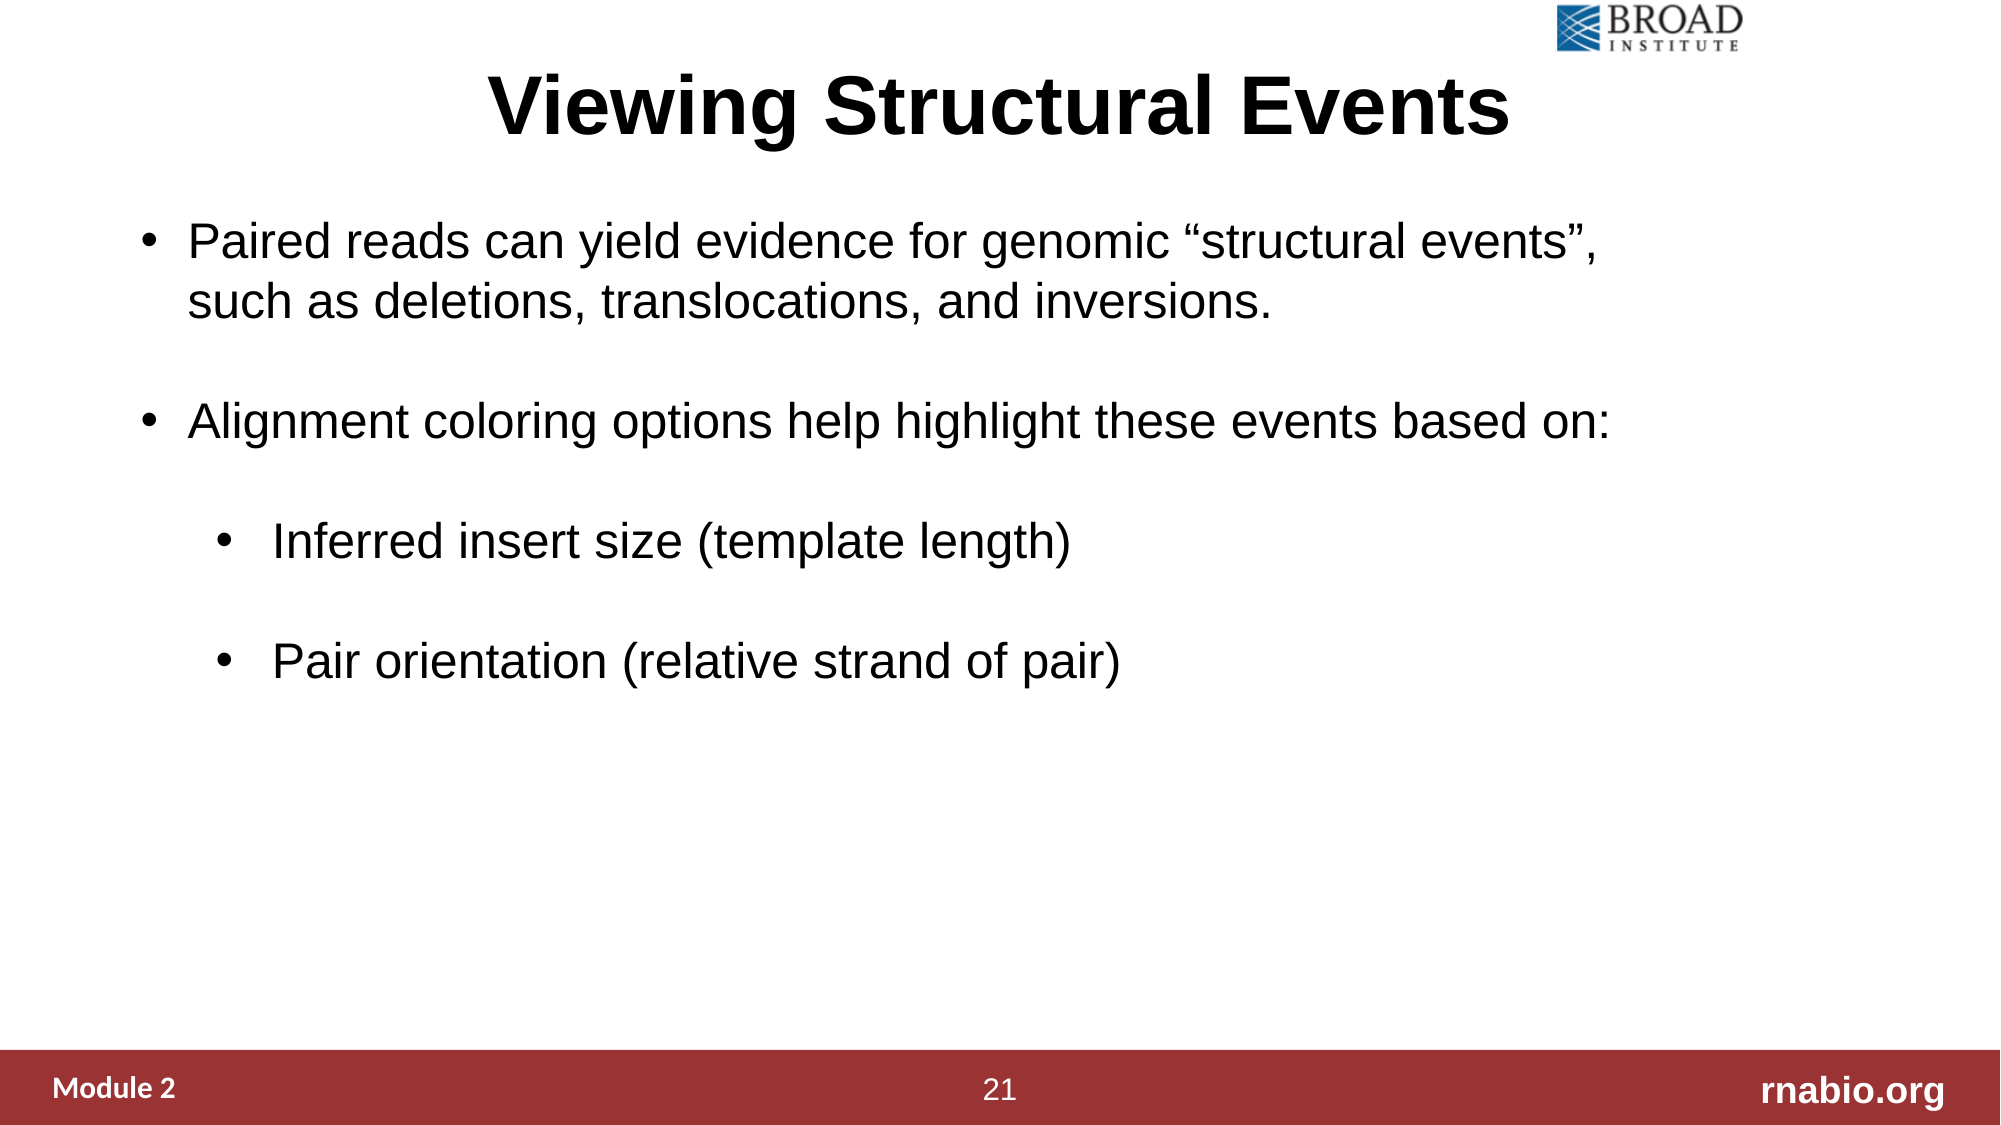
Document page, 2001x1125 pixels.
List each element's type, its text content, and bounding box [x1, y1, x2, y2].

text_box Paired reads can yield evidence for genomic “structural events”, such as deletions, translocations, and inversions. Alignment coloring options help highlight these events based on: Inferred insert size (template length) Pair orientation (relative strand of pair) [125, 201, 1688, 877]
title Viewing Structural Events [275, 7, 1725, 195]
picture [1554, 0, 1747, 58]
